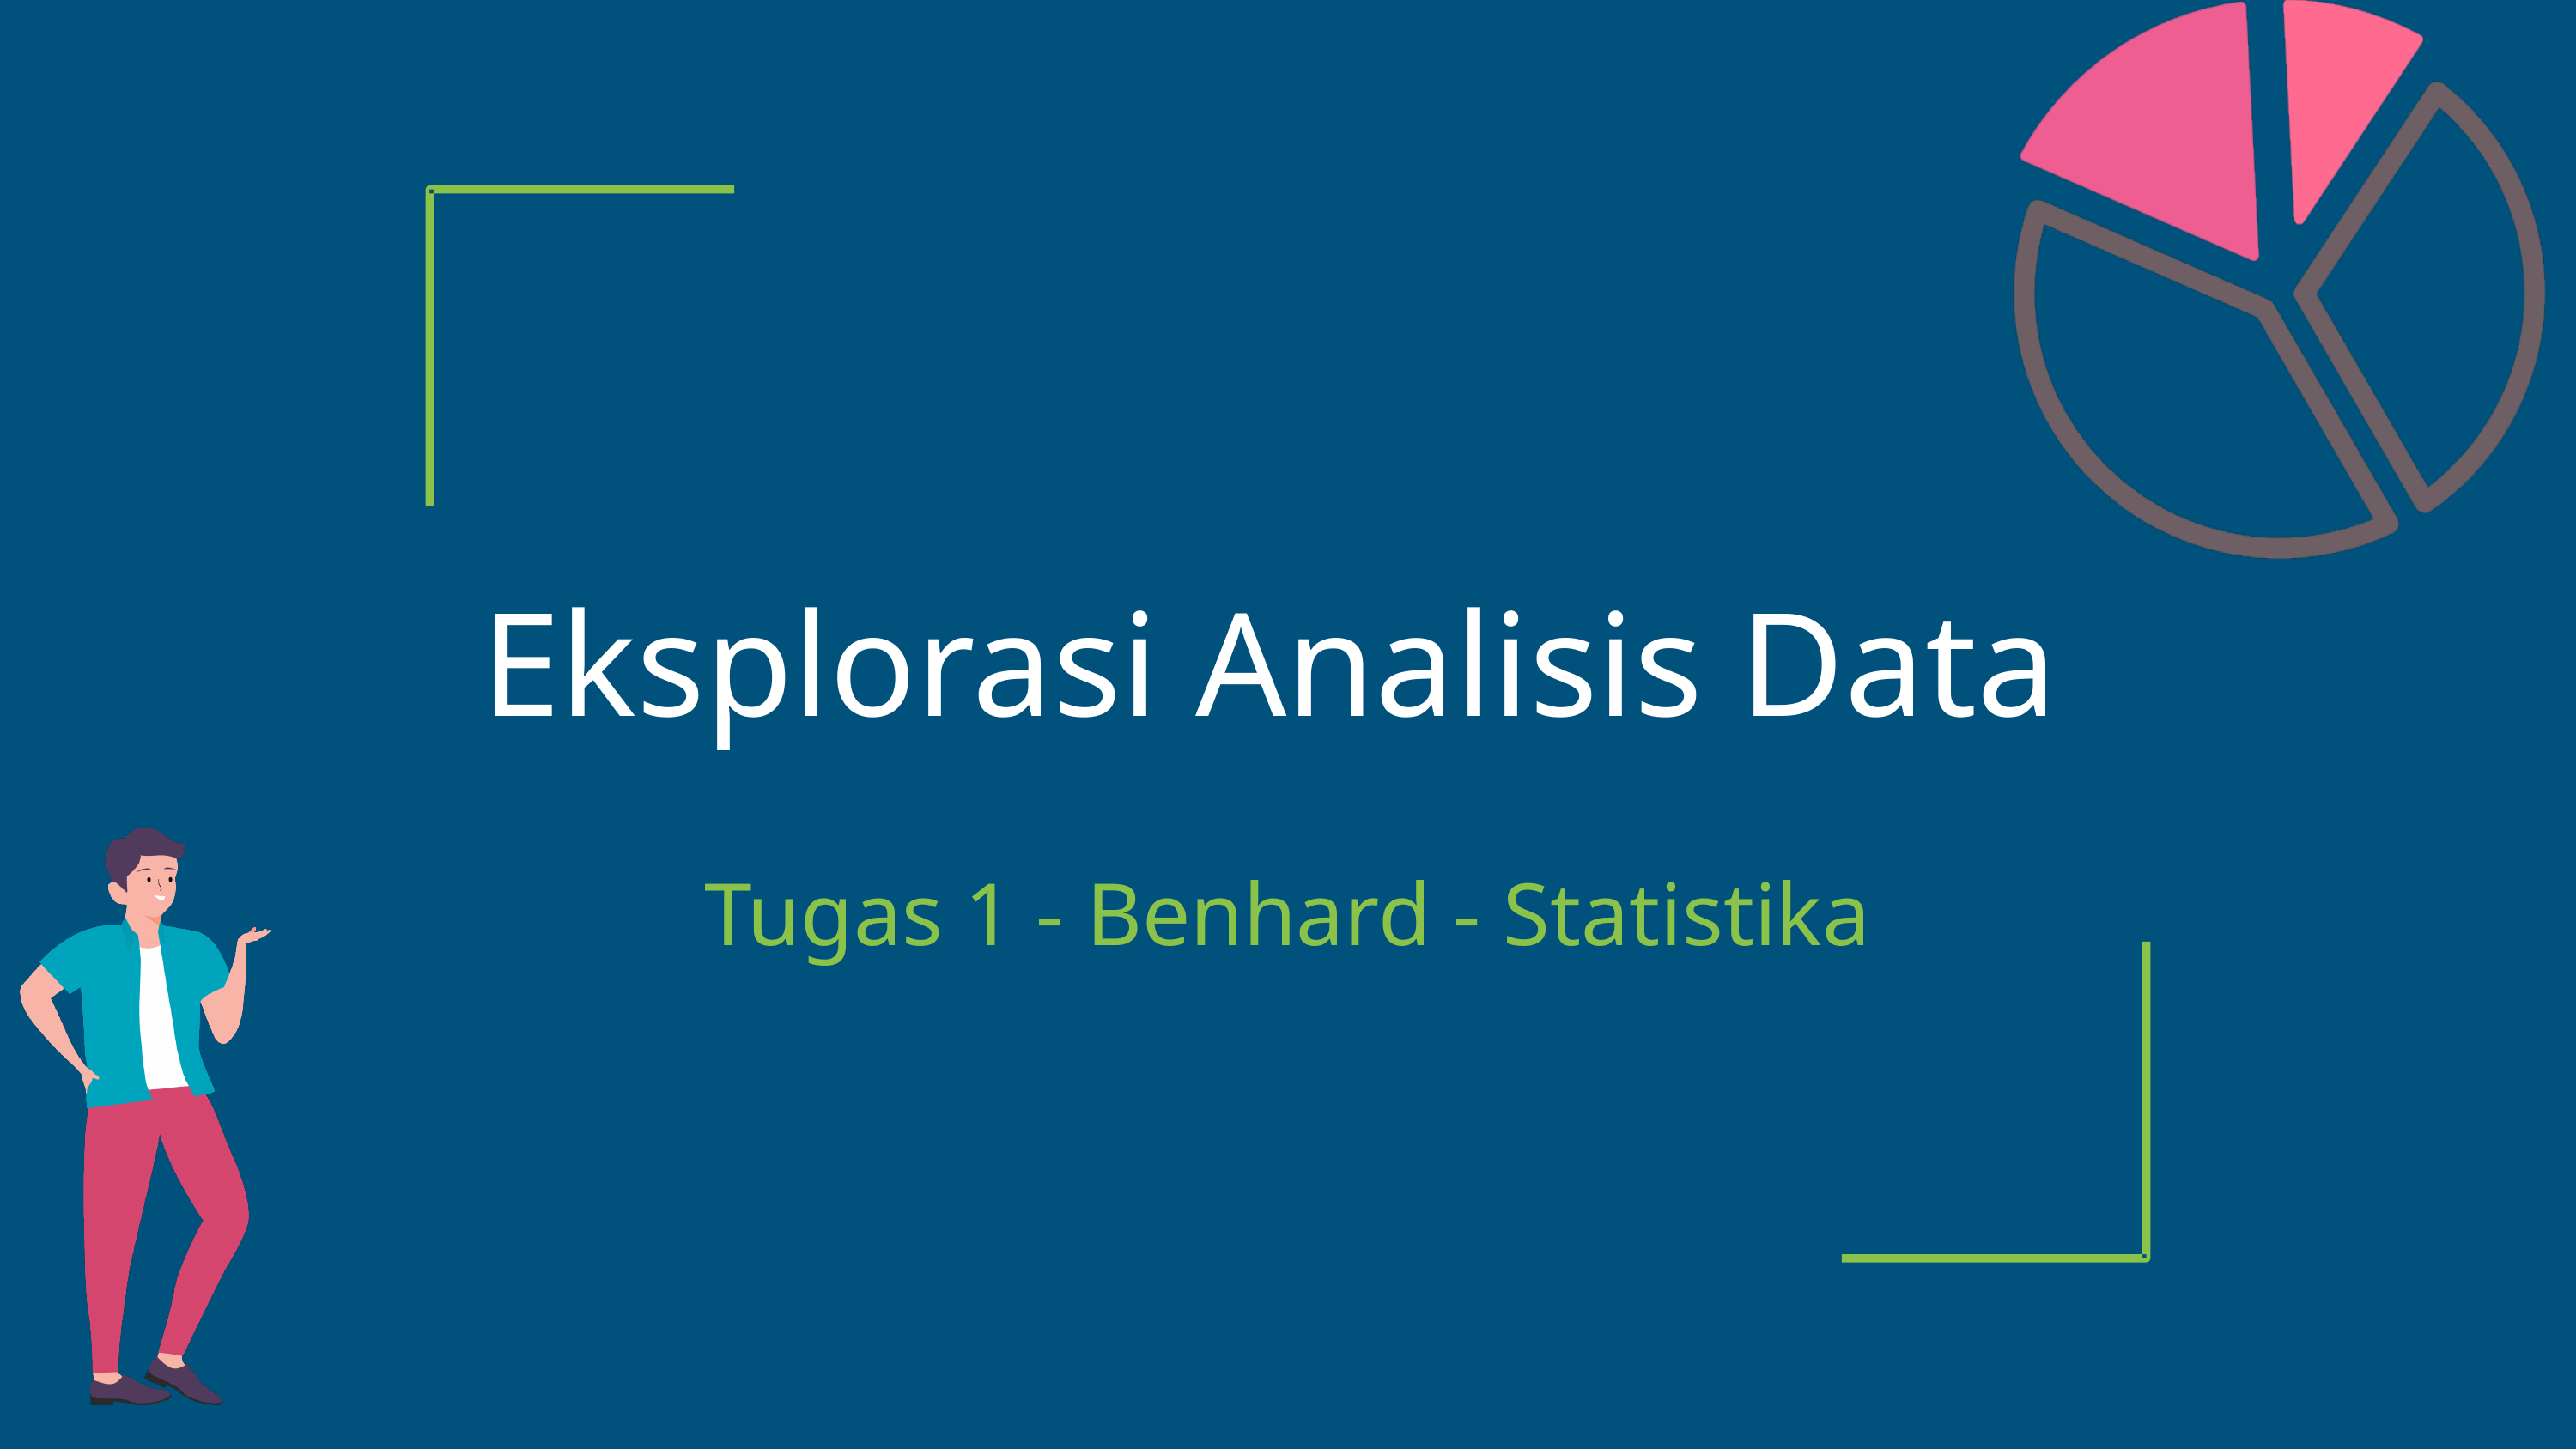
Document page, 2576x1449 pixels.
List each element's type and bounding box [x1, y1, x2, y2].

text_box [1837, 937, 2151, 1263]
text_box [18, 825, 272, 1405]
text_box [472, 334, 2103, 746]
text_box [472, 858, 2103, 1115]
text_box [1994, 0, 2548, 579]
text_box [425, 185, 738, 511]
